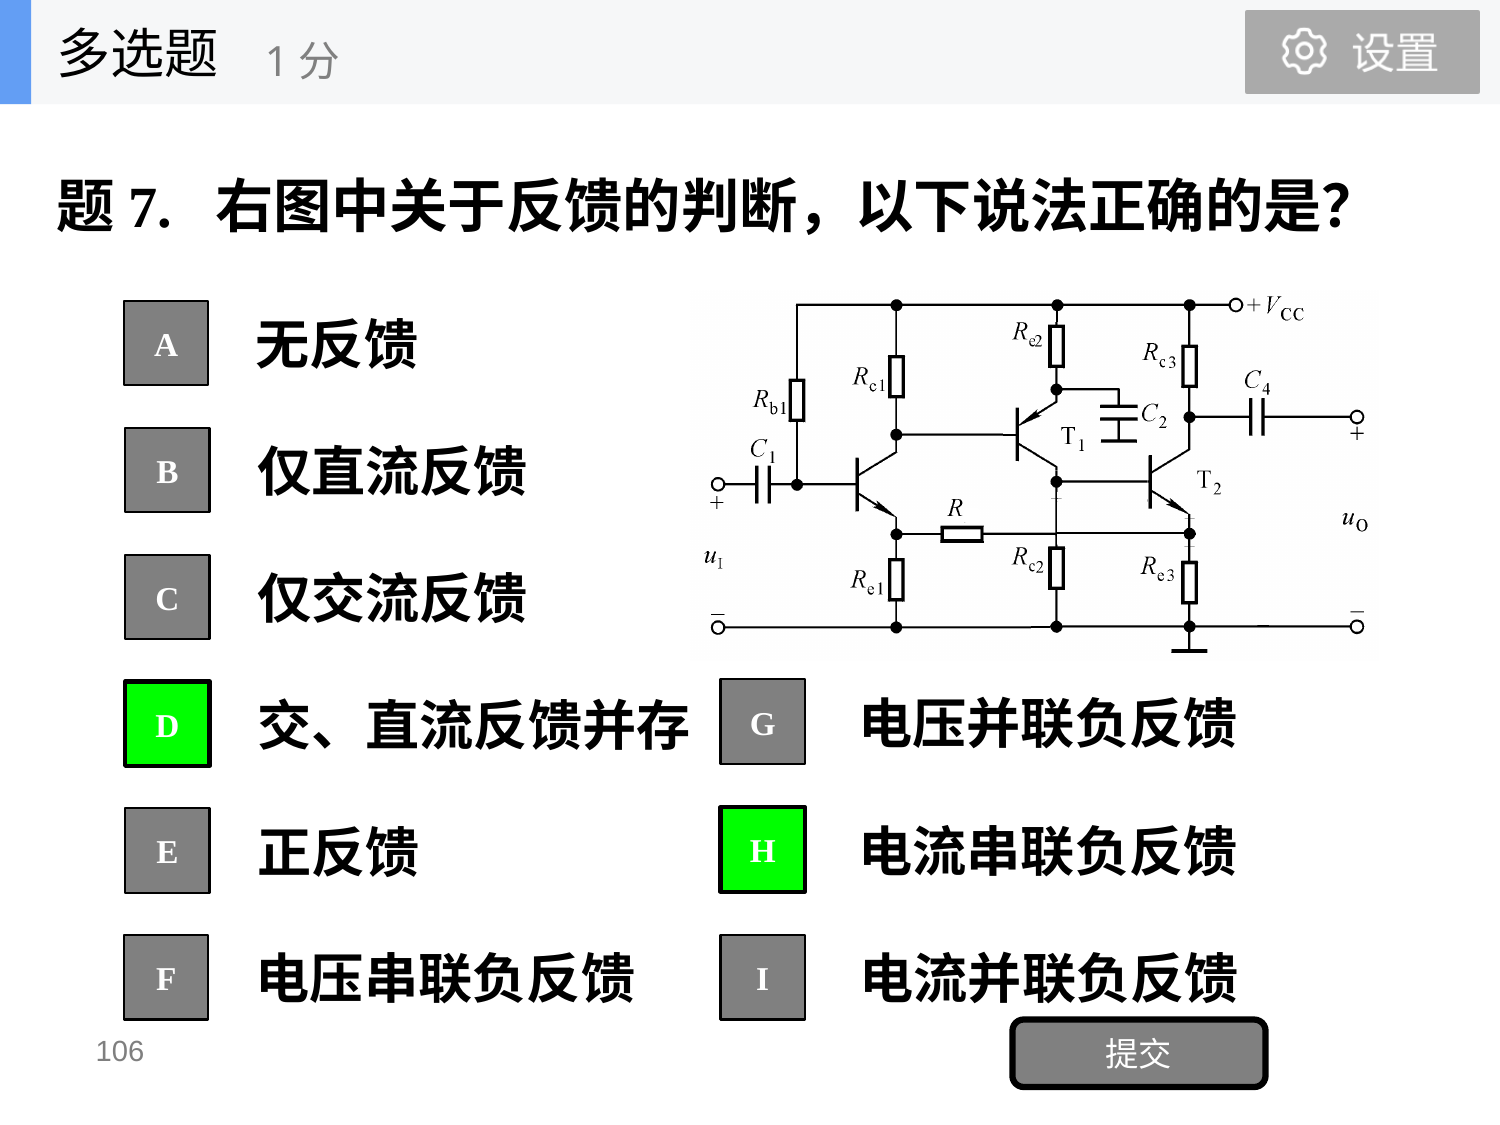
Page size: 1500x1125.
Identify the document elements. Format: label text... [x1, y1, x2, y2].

text_box 仅直流反馈 [240, 415, 586, 525]
text_box 电流串联负反馈 [841, 795, 1389, 904]
text_box 电压并联负反馈 [841, 667, 1389, 776]
text_box B [123, 426, 212, 514]
text_box 电流并联负反馈 [842, 922, 1390, 1032]
text_box 电压串联负反馈 [239, 922, 787, 1032]
text_box 无反馈 [239, 288, 584, 398]
text_box I [718, 933, 807, 1022]
text_box F [122, 933, 210, 1022]
text_box 提交 [1010, 1032, 1268, 1090]
text_box A [122, 299, 210, 387]
text_box E [123, 806, 212, 895]
picture [1245, 10, 1480, 94]
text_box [0, 0, 1500, 105]
text_box 仅交流反馈 [240, 542, 586, 652]
slide_number 106 [80, 1024, 431, 1103]
text_box 交、直流反馈并存 [240, 669, 723, 778]
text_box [690, 290, 1379, 661]
text_box 正反馈 [240, 796, 586, 905]
text_box D [123, 679, 212, 768]
text_box G [718, 677, 807, 766]
text_box H [718, 805, 807, 894]
text_box 题7. 右图中关于反馈的判断，以下说法正确的是？ [39, 113, 1402, 340]
text_box C [123, 553, 212, 641]
